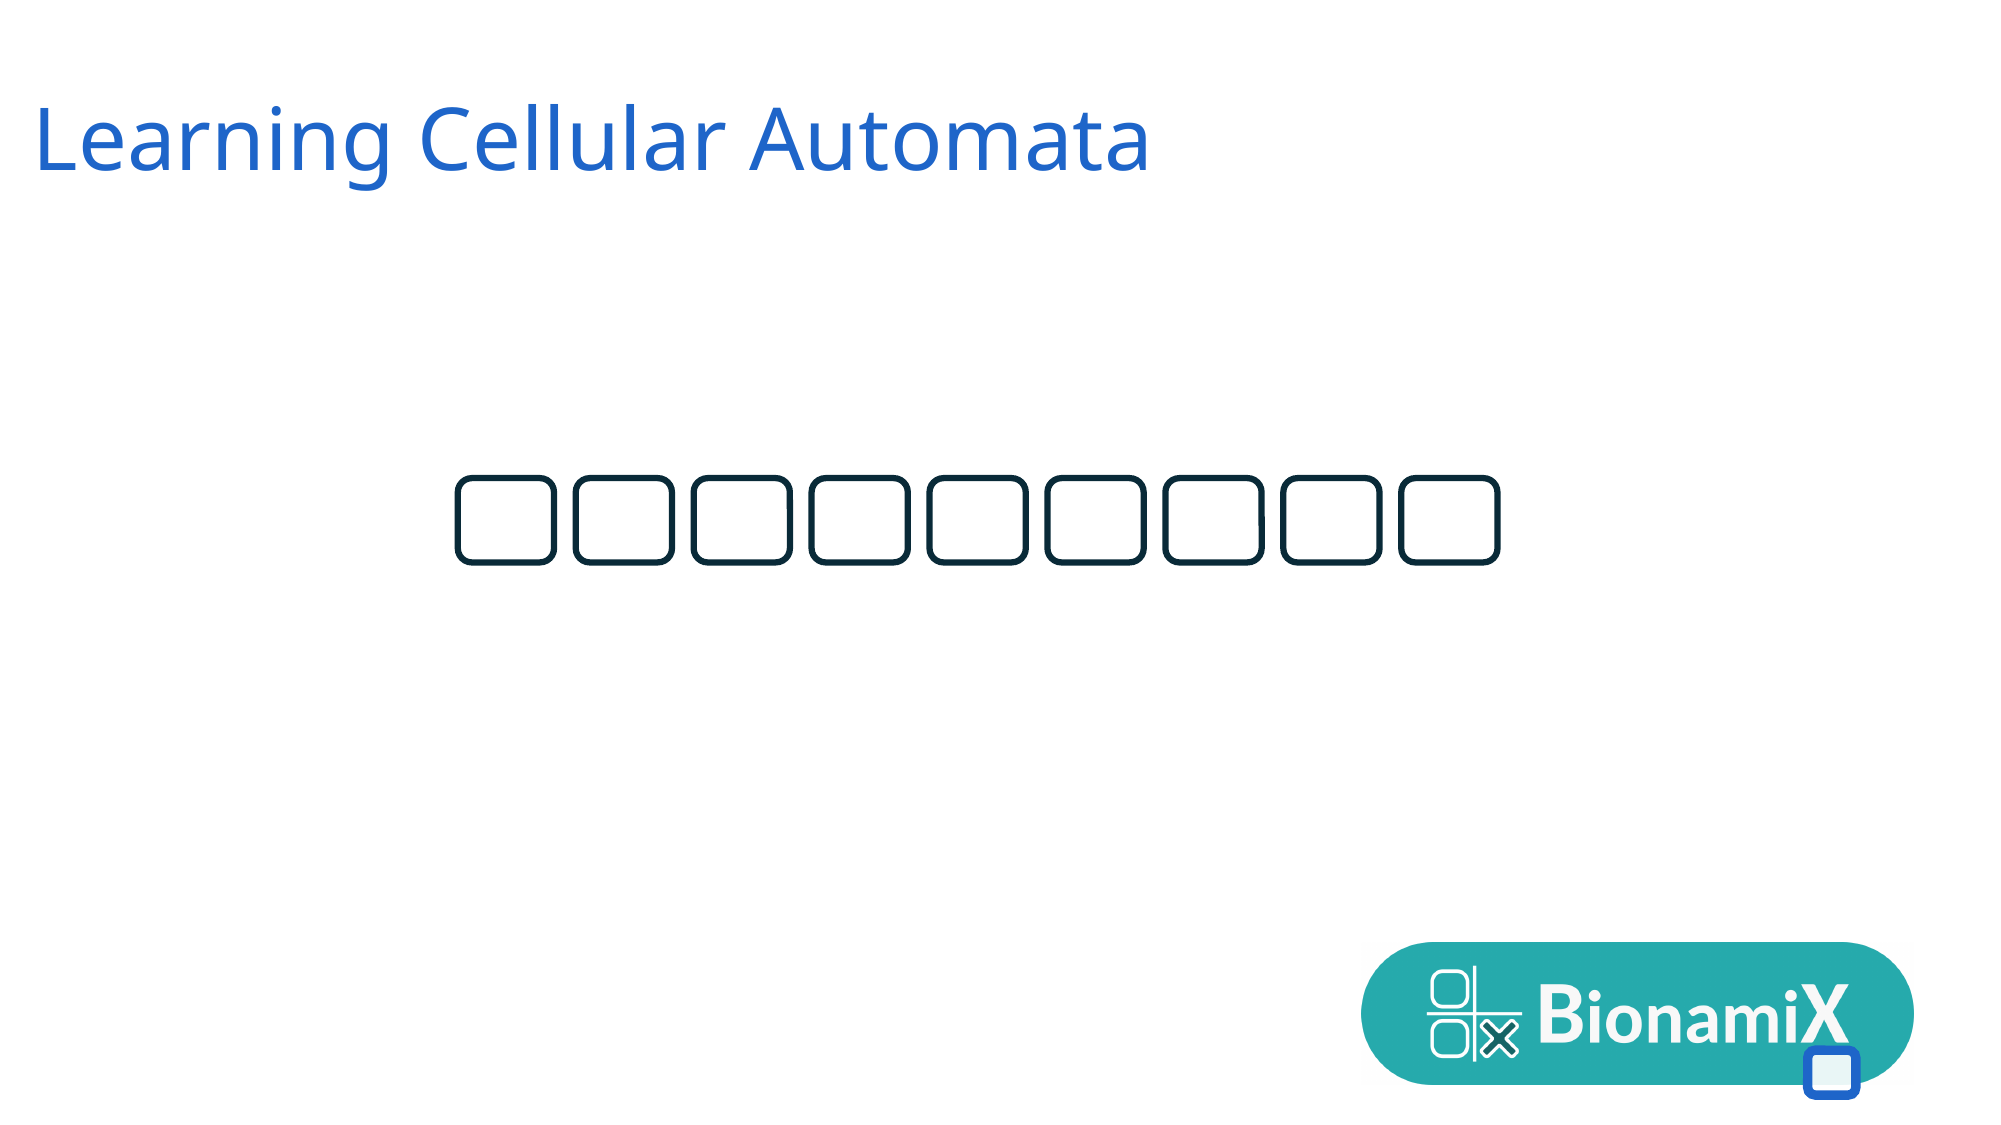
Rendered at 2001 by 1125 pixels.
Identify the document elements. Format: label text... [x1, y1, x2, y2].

text_box [692, 476, 792, 565]
text_box [1281, 476, 1382, 565]
slide_number 16 [1412, 1085, 1863, 1103]
text_box [1045, 476, 1146, 565]
title Learning Cellular Automata [0, 15, 1250, 198]
text_box [810, 476, 910, 565]
text_box [574, 476, 674, 565]
text_box [927, 476, 1028, 565]
text_box [456, 476, 556, 565]
text_box [1163, 476, 1264, 565]
text_box [1399, 476, 1500, 565]
picture [1361, 941, 1914, 1085]
